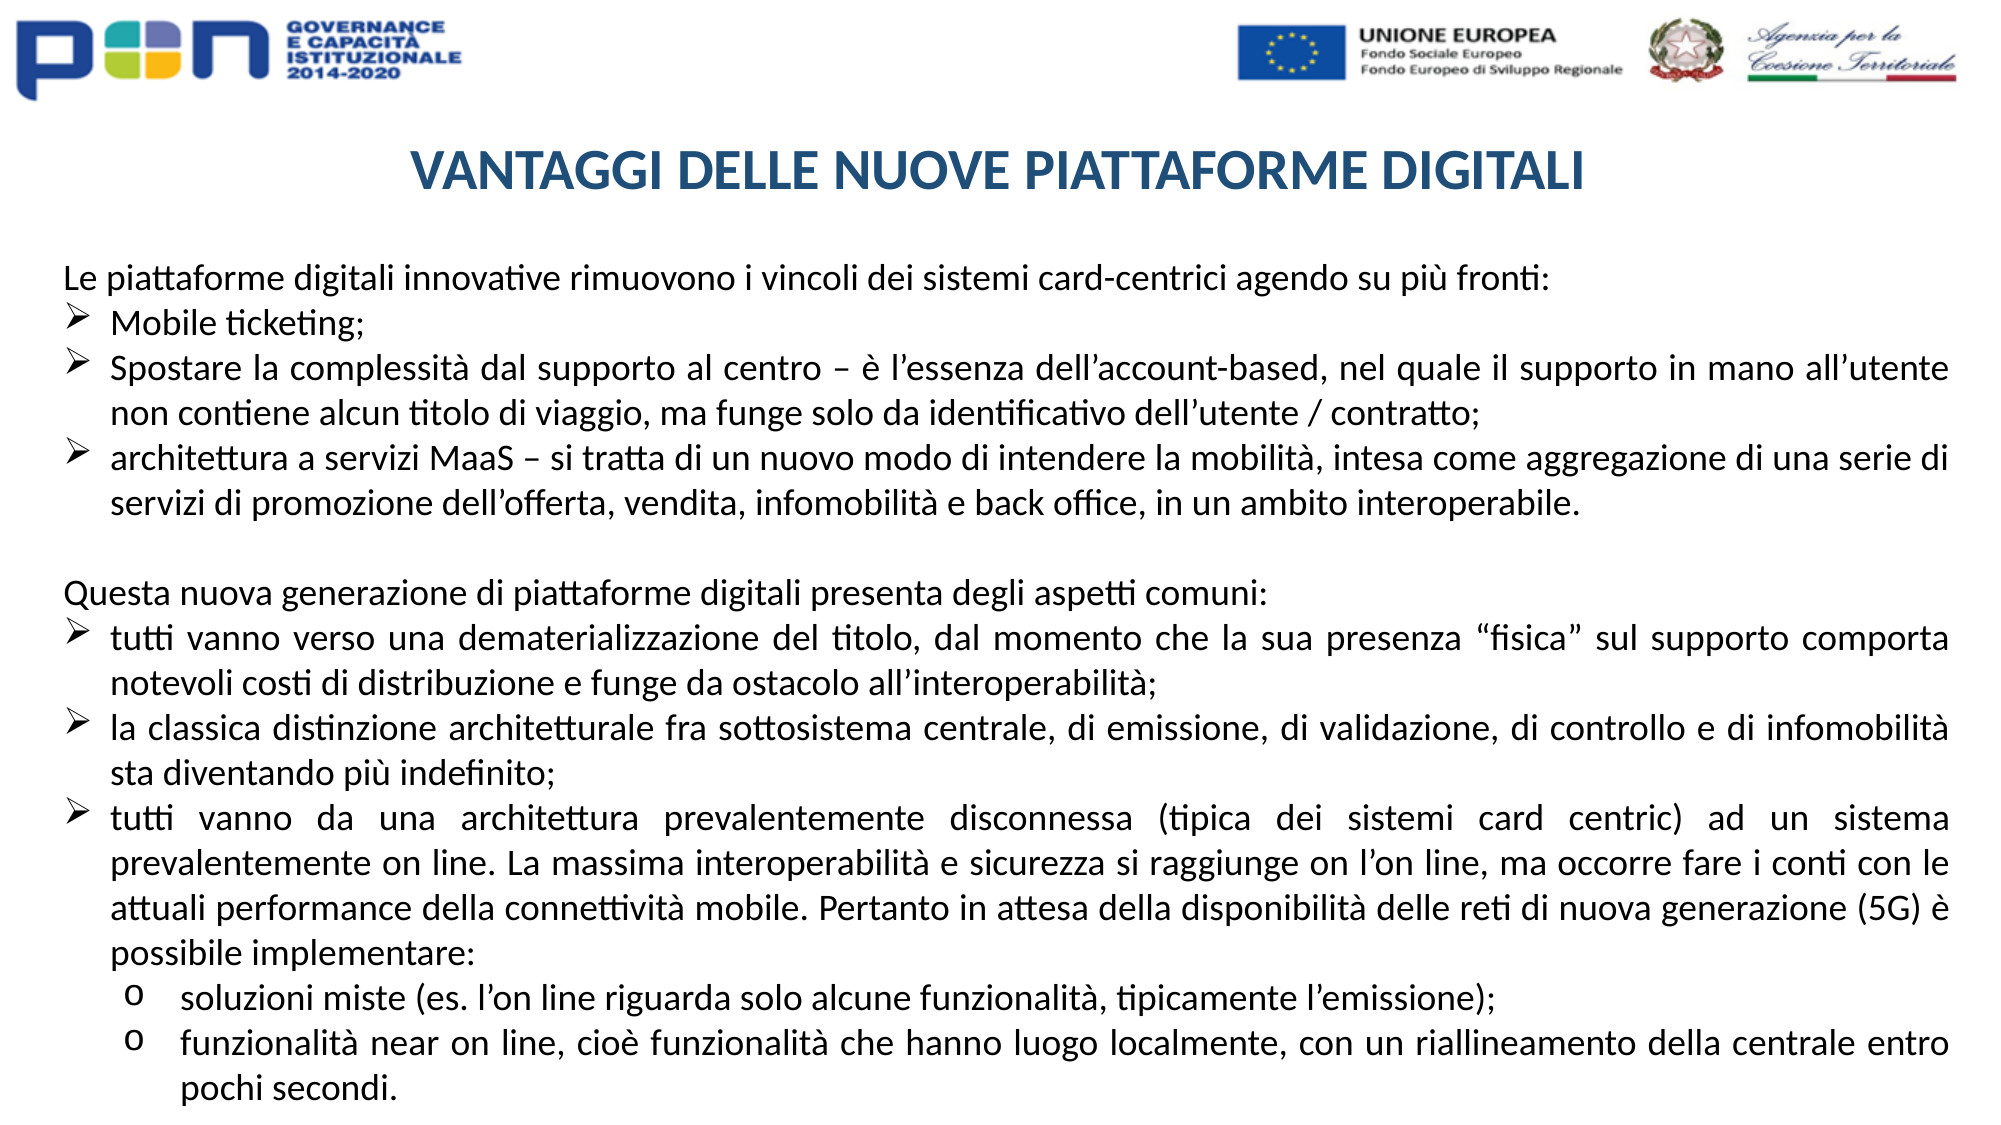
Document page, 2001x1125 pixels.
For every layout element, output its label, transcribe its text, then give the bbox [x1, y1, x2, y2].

picture [0, 9, 1967, 107]
text_box VANTAGGI DELLE NUOVE PIATTAFORME DIGITALI [30, 107, 1967, 228]
text_box Le piattaforme digitali innovative rimuovono i vincoli dei sistemi card-centrici agendo su più fronti: Mobile ticketing; Spostare la complessità dal supporto al centro – è l’essenza dell’account-based, nel quale il supporto in mano all’utente non contiene alcun titolo di viaggio, ma funge solo da identificativo dell’utente / contratto; architettura a servizi MaaS – si tratta di un nuovo modo di intendere la mobilità, intesa come aggregazione di una serie di servizi di promozione dell’offerta, vendita, infomobilità e back office, in un ambito interoperabile. Questa nuova generazione di piattaforme digitali presenta degli aspetti comuni: tutti vanno verso una dematerializzazione del titolo, dal momento che la sua presenza “fisica” sul supporto comporta notevoli costi di distribuzione e funge da ostacolo all’interoperabilità; la classica distinzione architetturale fra sottosistema centrale, di emissione, di validazione, di controllo e di infomobilità sta diventando più indefinito; tutti vanno da una architettura prevalentemente disconnessa (tipica dei sistemi card centric) ad un sistema prevalentemente on line. La massima interoperabilità e sicurezza si raggiunge on l’on line, ma occorre fare i conti con le attuali performance della connettività mobile. Pertanto in attesa della disponibilità delle reti di nuova generazione (5G) è possibile implementare: soluzioni miste (es. l’on line riguarda solo alcune funzionalità, tipicamente l’emissione); funzionalità near on line, cioè funzionalità che hanno luogo localmente, con un riallineamento della centrale entro pochi secondi. [48, 245, 1967, 1116]
